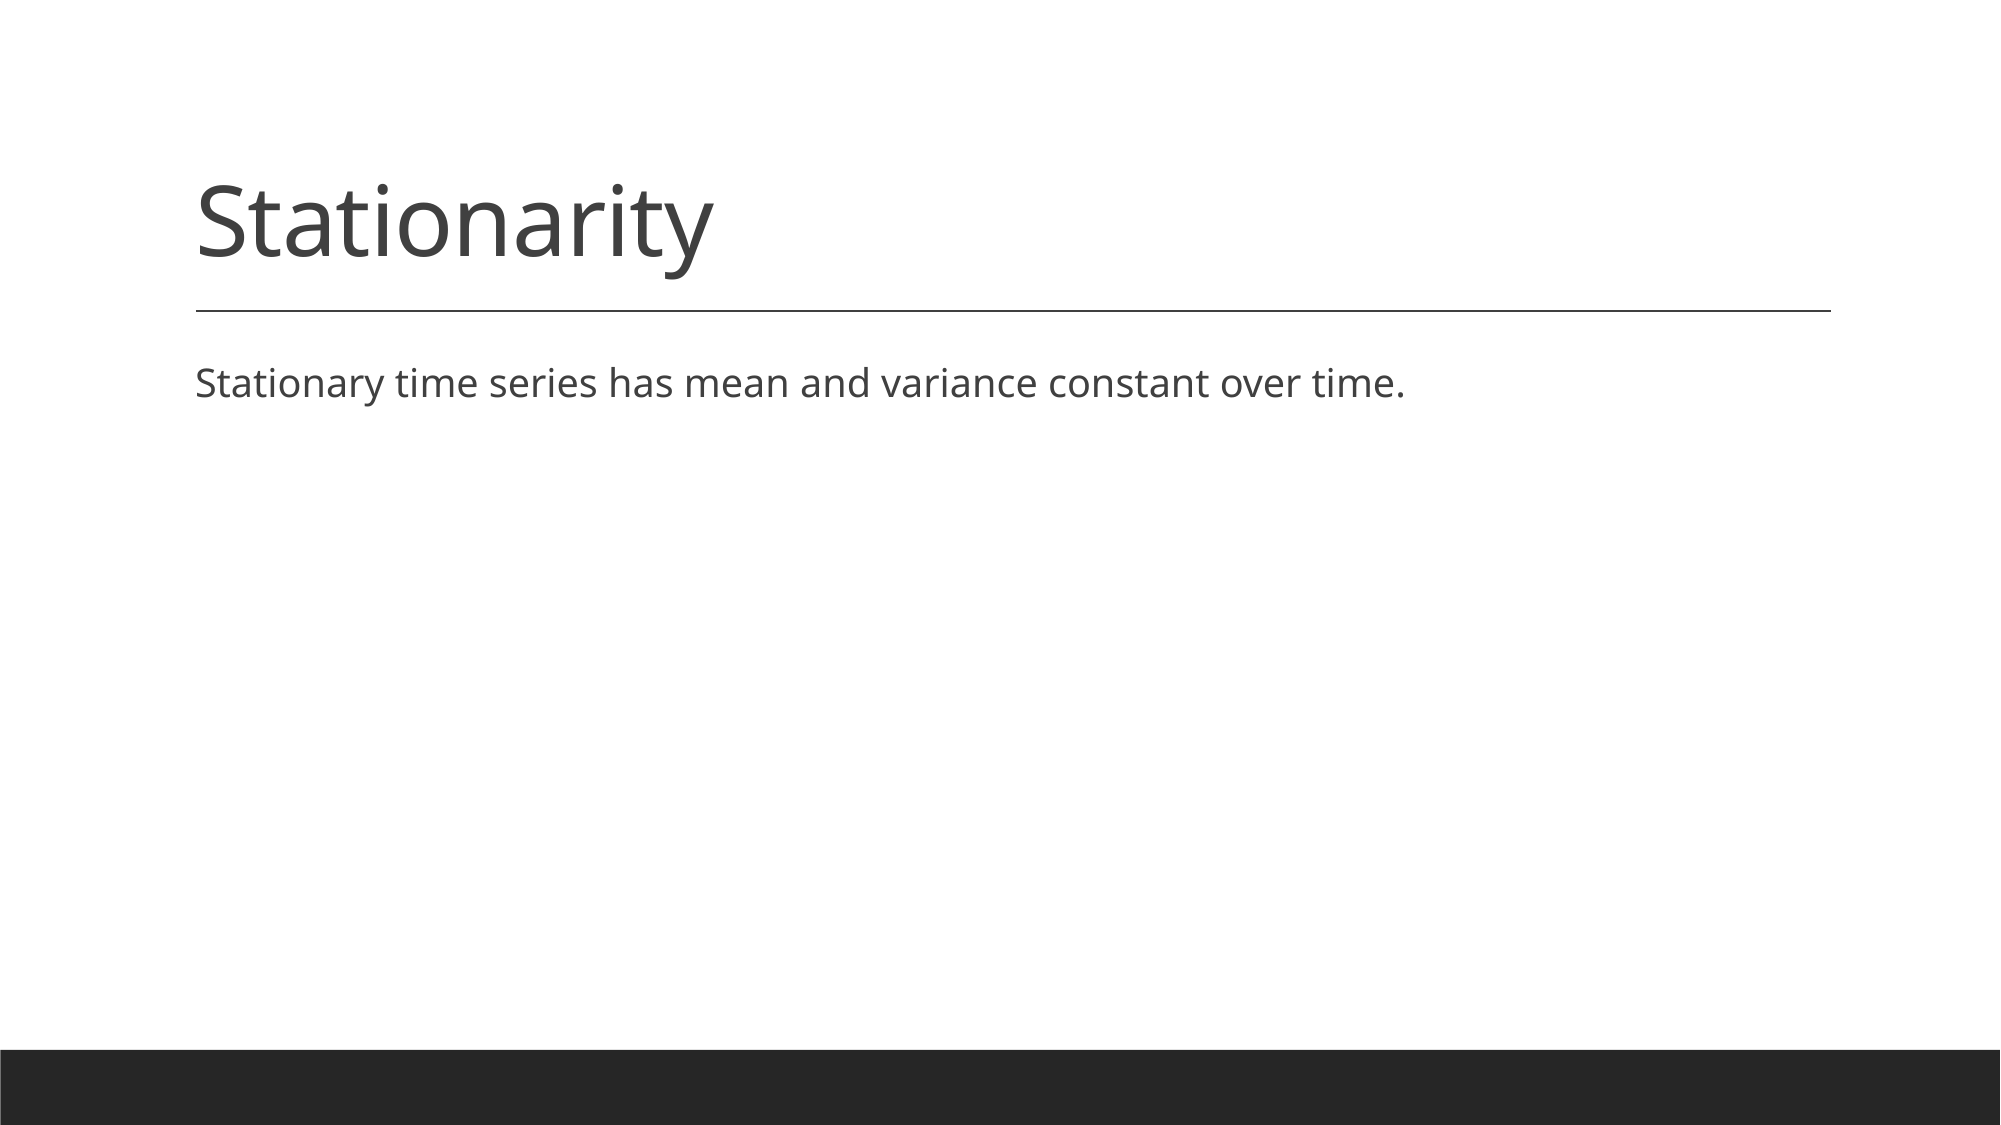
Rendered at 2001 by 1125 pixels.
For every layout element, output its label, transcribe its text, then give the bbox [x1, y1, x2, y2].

title Stationarity [180, 47, 1830, 285]
list Stationary time series has mean and variance constant over time. [180, 345, 1830, 963]
